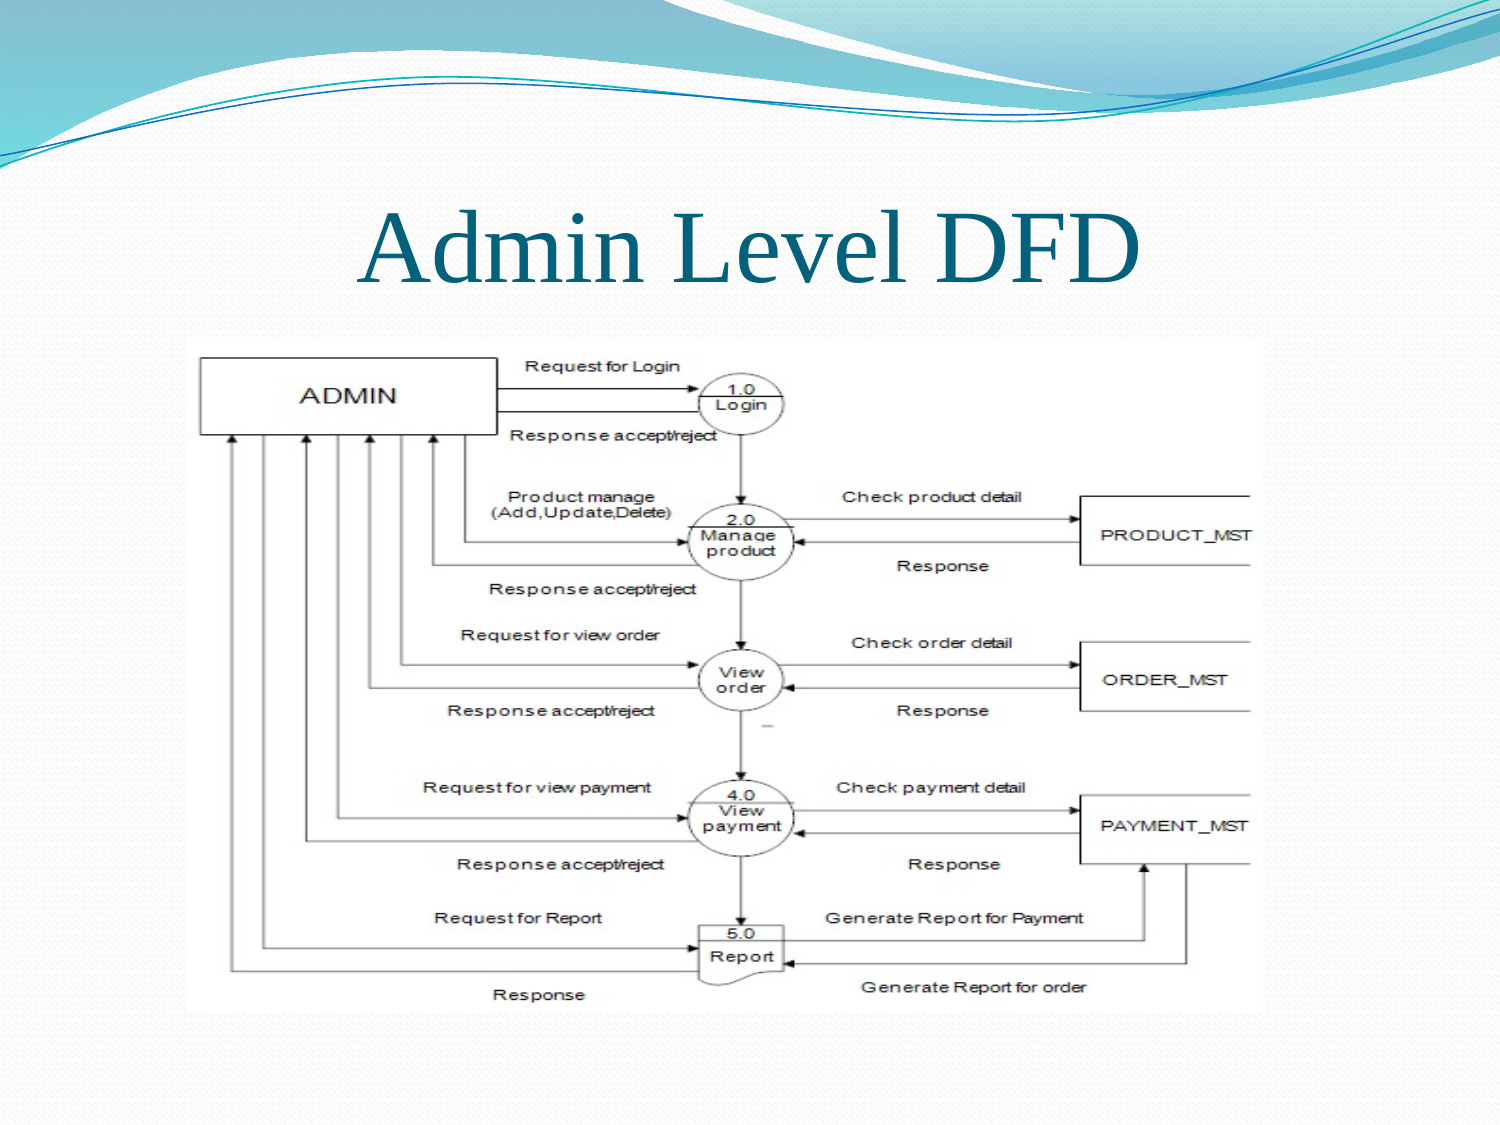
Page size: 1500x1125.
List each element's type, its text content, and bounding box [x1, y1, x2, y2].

title Admin Level DFD [75, 115, 1425, 303]
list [187, 337, 1263, 1013]
